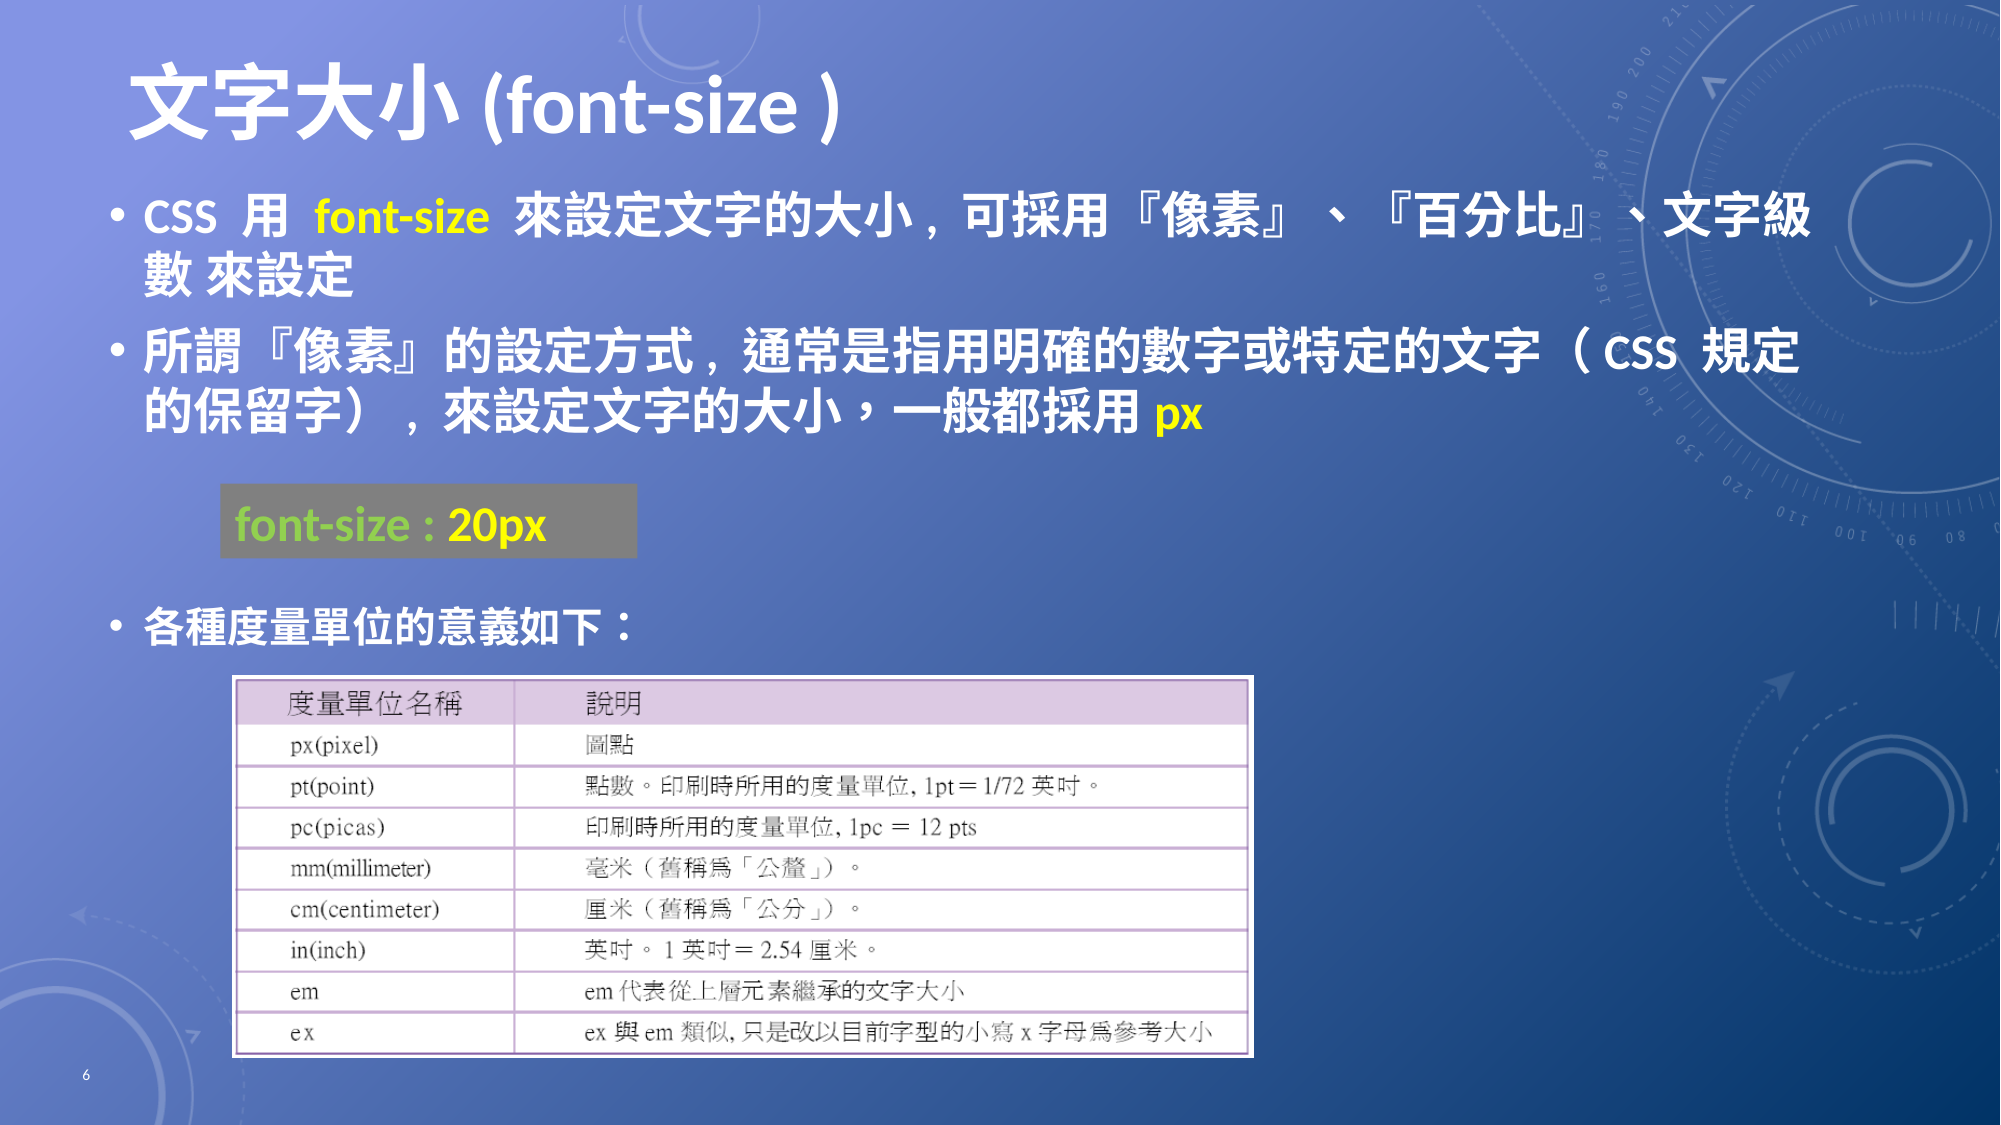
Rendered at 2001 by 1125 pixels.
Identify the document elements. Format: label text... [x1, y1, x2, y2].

title 文字大小(font-size ) [112, 24, 1775, 176]
list CSS 用 font-size 來設定文字的大小, 可採用『像素』、『百分比』、文字級數 來設定 所謂『像素』的設定方式, 通常是指用明確的數字或特定的文字（CSS 規定的保留字）, 來設定文字的大小，一般都採用px 各種度量單位的意義如下： [37, 176, 1850, 878]
slide_number 6 [14, 1043, 106, 1106]
picture [0, 5, 2000, 1125]
text_box font-size : 20px [220, 483, 638, 559]
